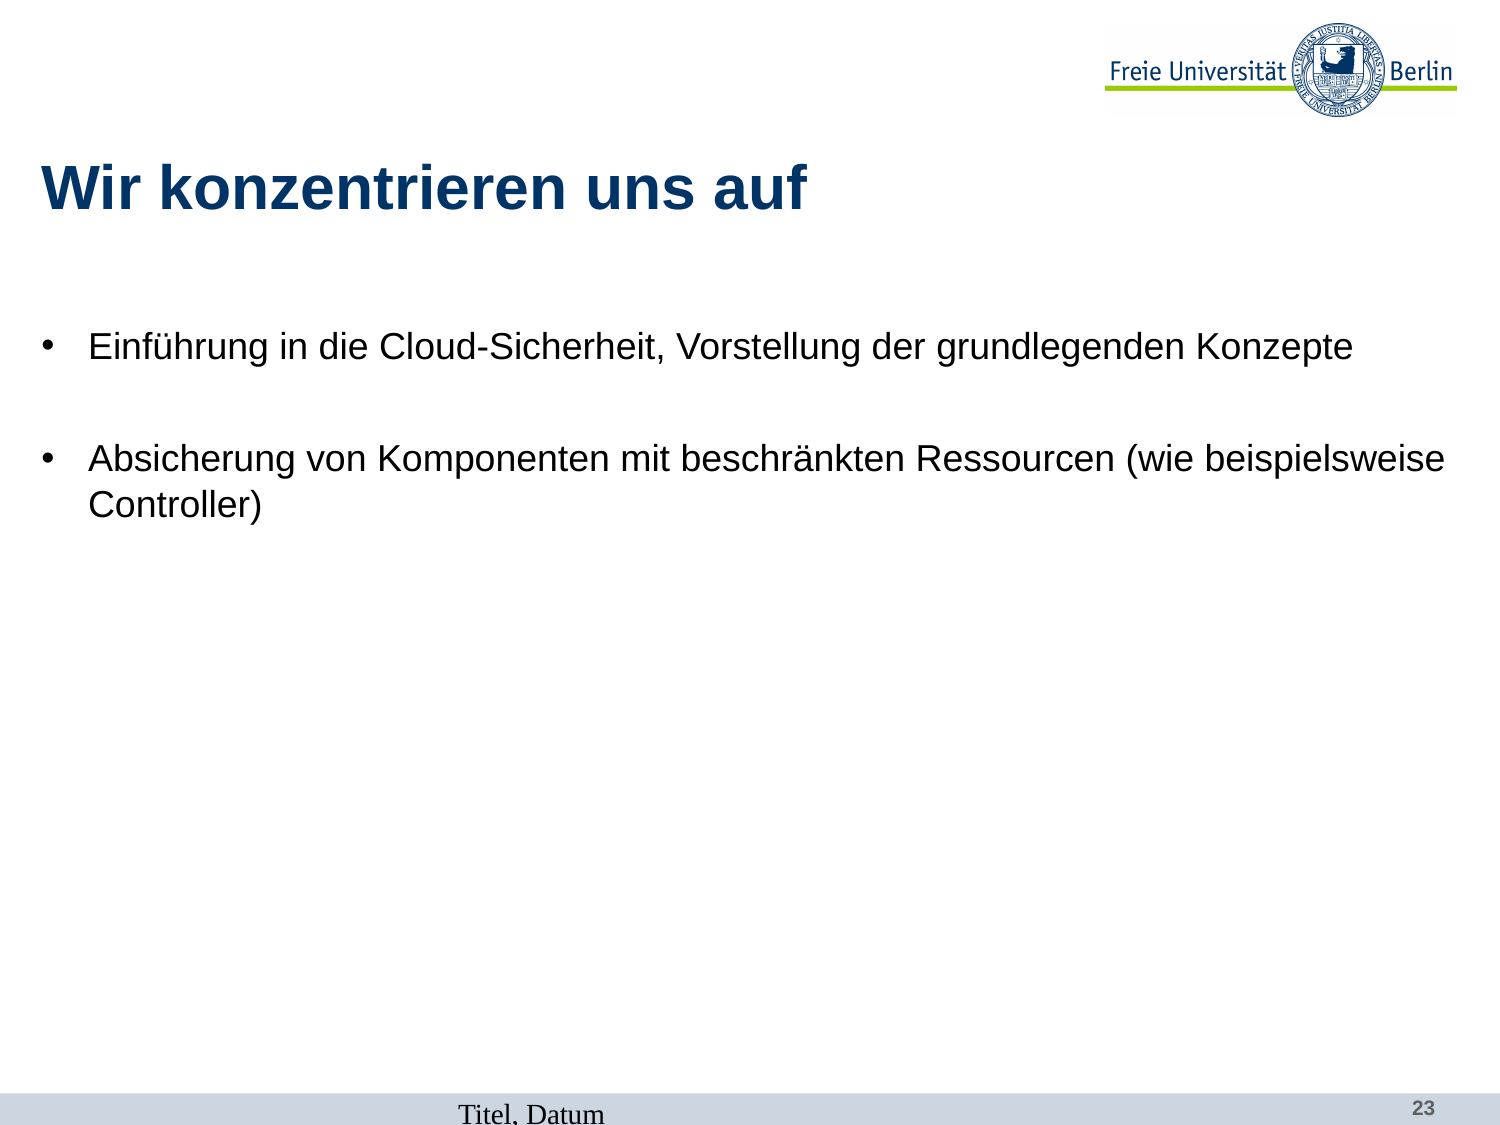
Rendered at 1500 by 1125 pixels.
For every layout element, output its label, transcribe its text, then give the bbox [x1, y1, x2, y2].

footer Titel, Datum [40, 1087, 1022, 1125]
title Wir konzentrieren uns auf [41, 155, 1459, 226]
list Einführung in die Cloud-Sicherheit, Vorstellung der grundlegenden Konzepte Absicherung von Komponenten mit beschränkten Ressourcen (wie beispielsweise Controller) [41, 265, 1459, 1064]
picture [1105, 23, 1457, 117]
